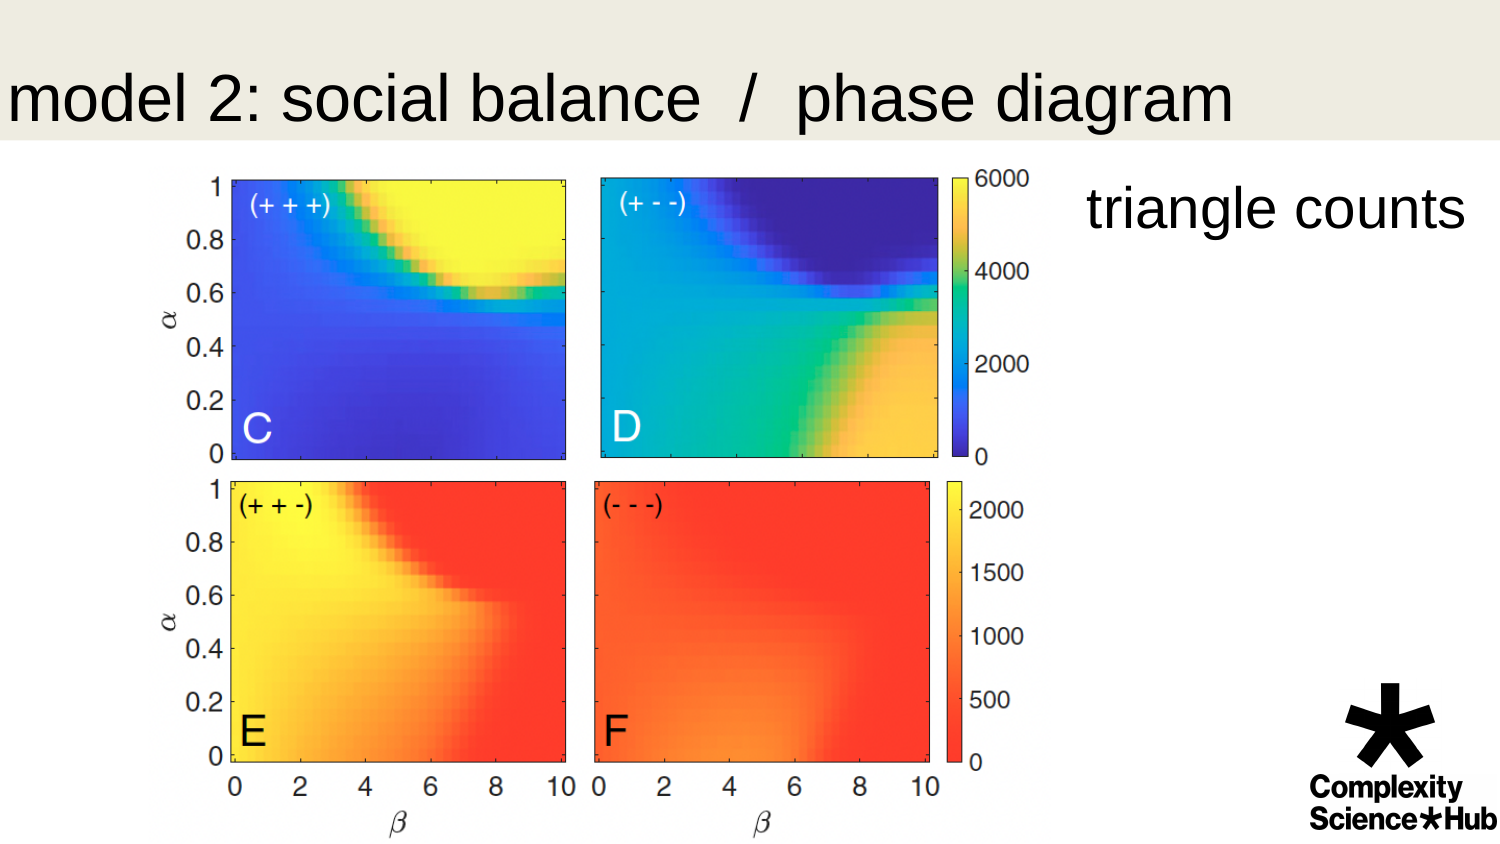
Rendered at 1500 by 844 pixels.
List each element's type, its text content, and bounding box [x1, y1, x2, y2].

picture [1310, 678, 1497, 830]
title model 2: social balance / phase diagram [0, 25, 1500, 164]
picture [148, 166, 1052, 844]
text_box triangle counts [1079, 163, 1475, 248]
